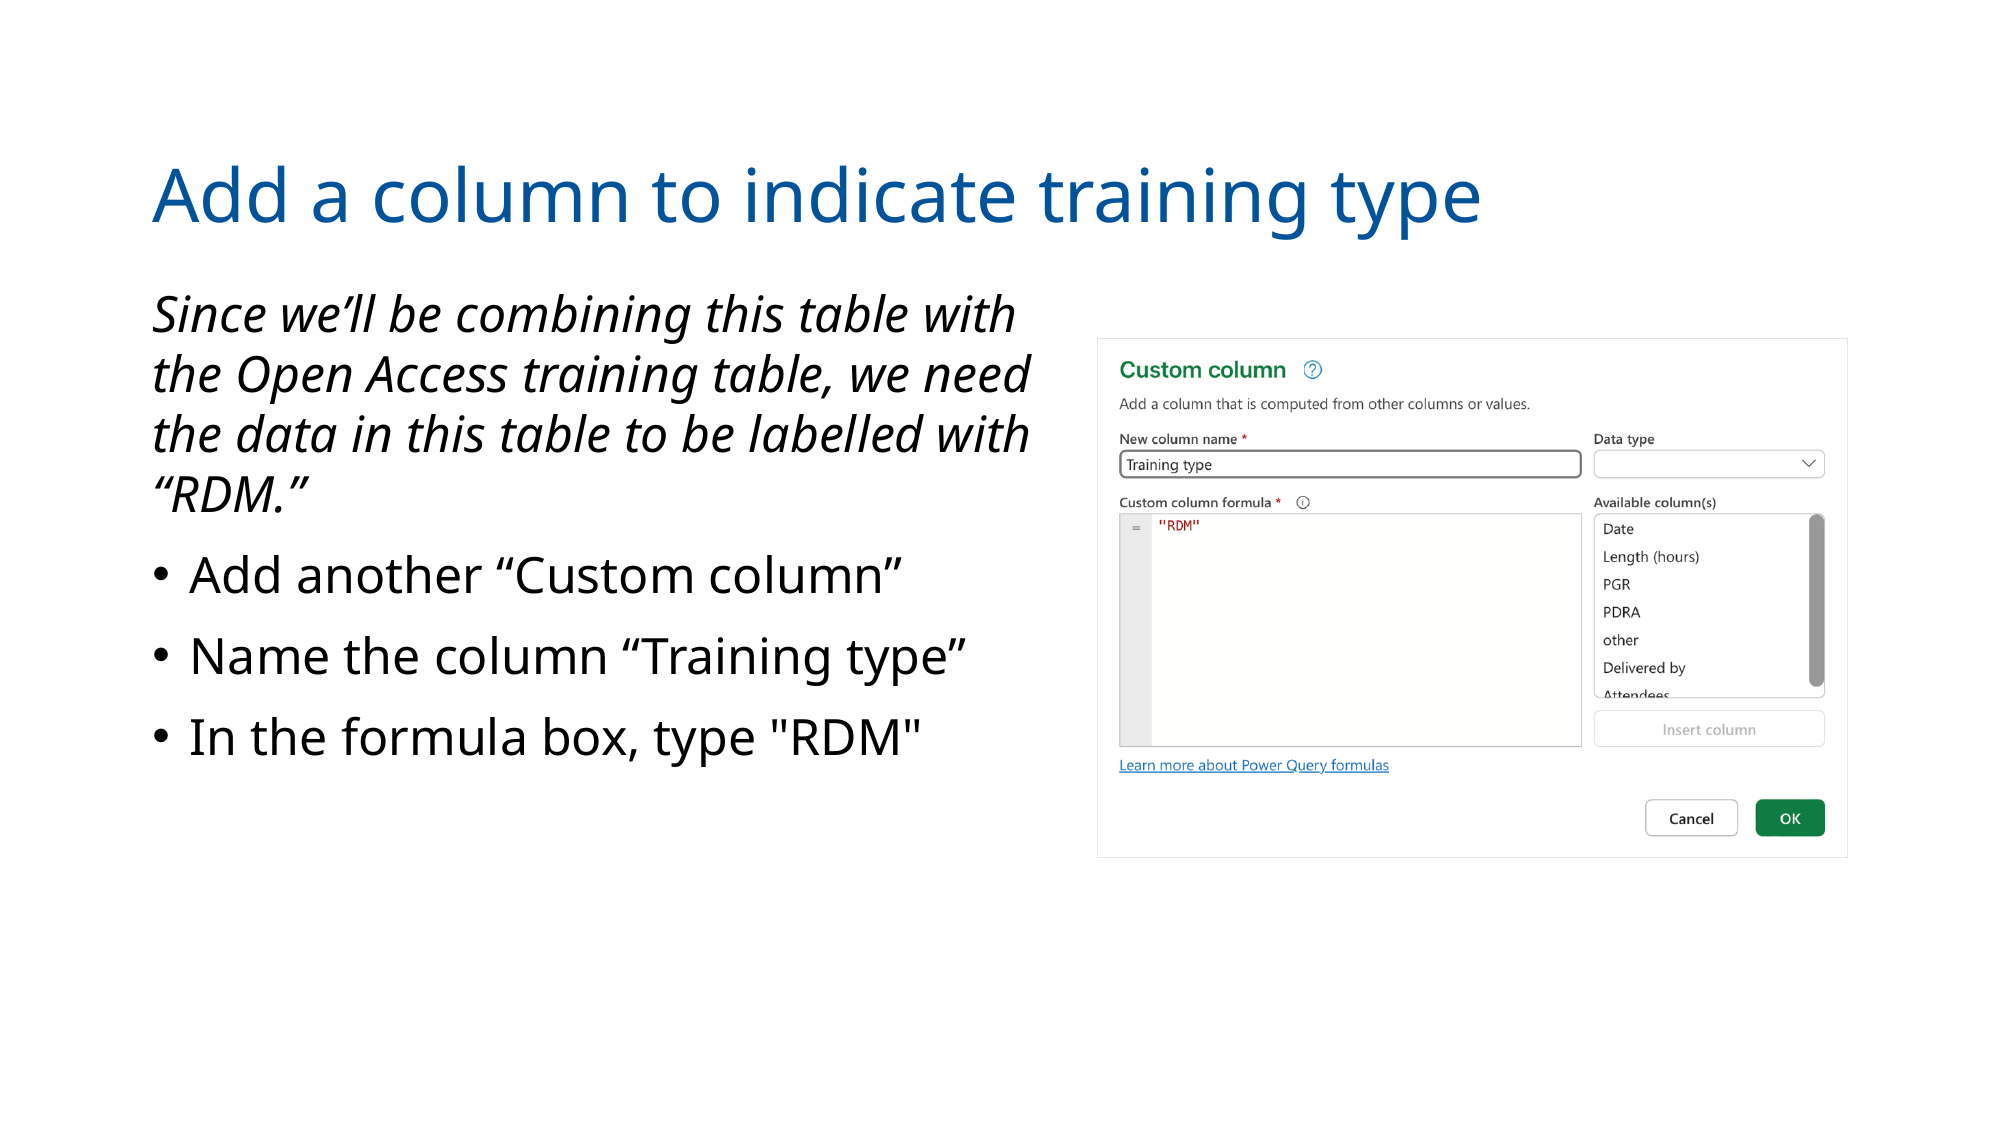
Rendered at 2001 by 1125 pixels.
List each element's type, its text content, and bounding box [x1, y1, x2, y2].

picture [1097, 338, 1848, 858]
list Since we’ll be combining this table with the Open Access training table, we need the data in this table to be labelled with “RDM.” Add another “Custom column” Name the column “Training type” In the formula box, type "RDM" [137, 275, 1074, 1014]
title Add a column to indicate training type [137, 149, 1863, 246]
